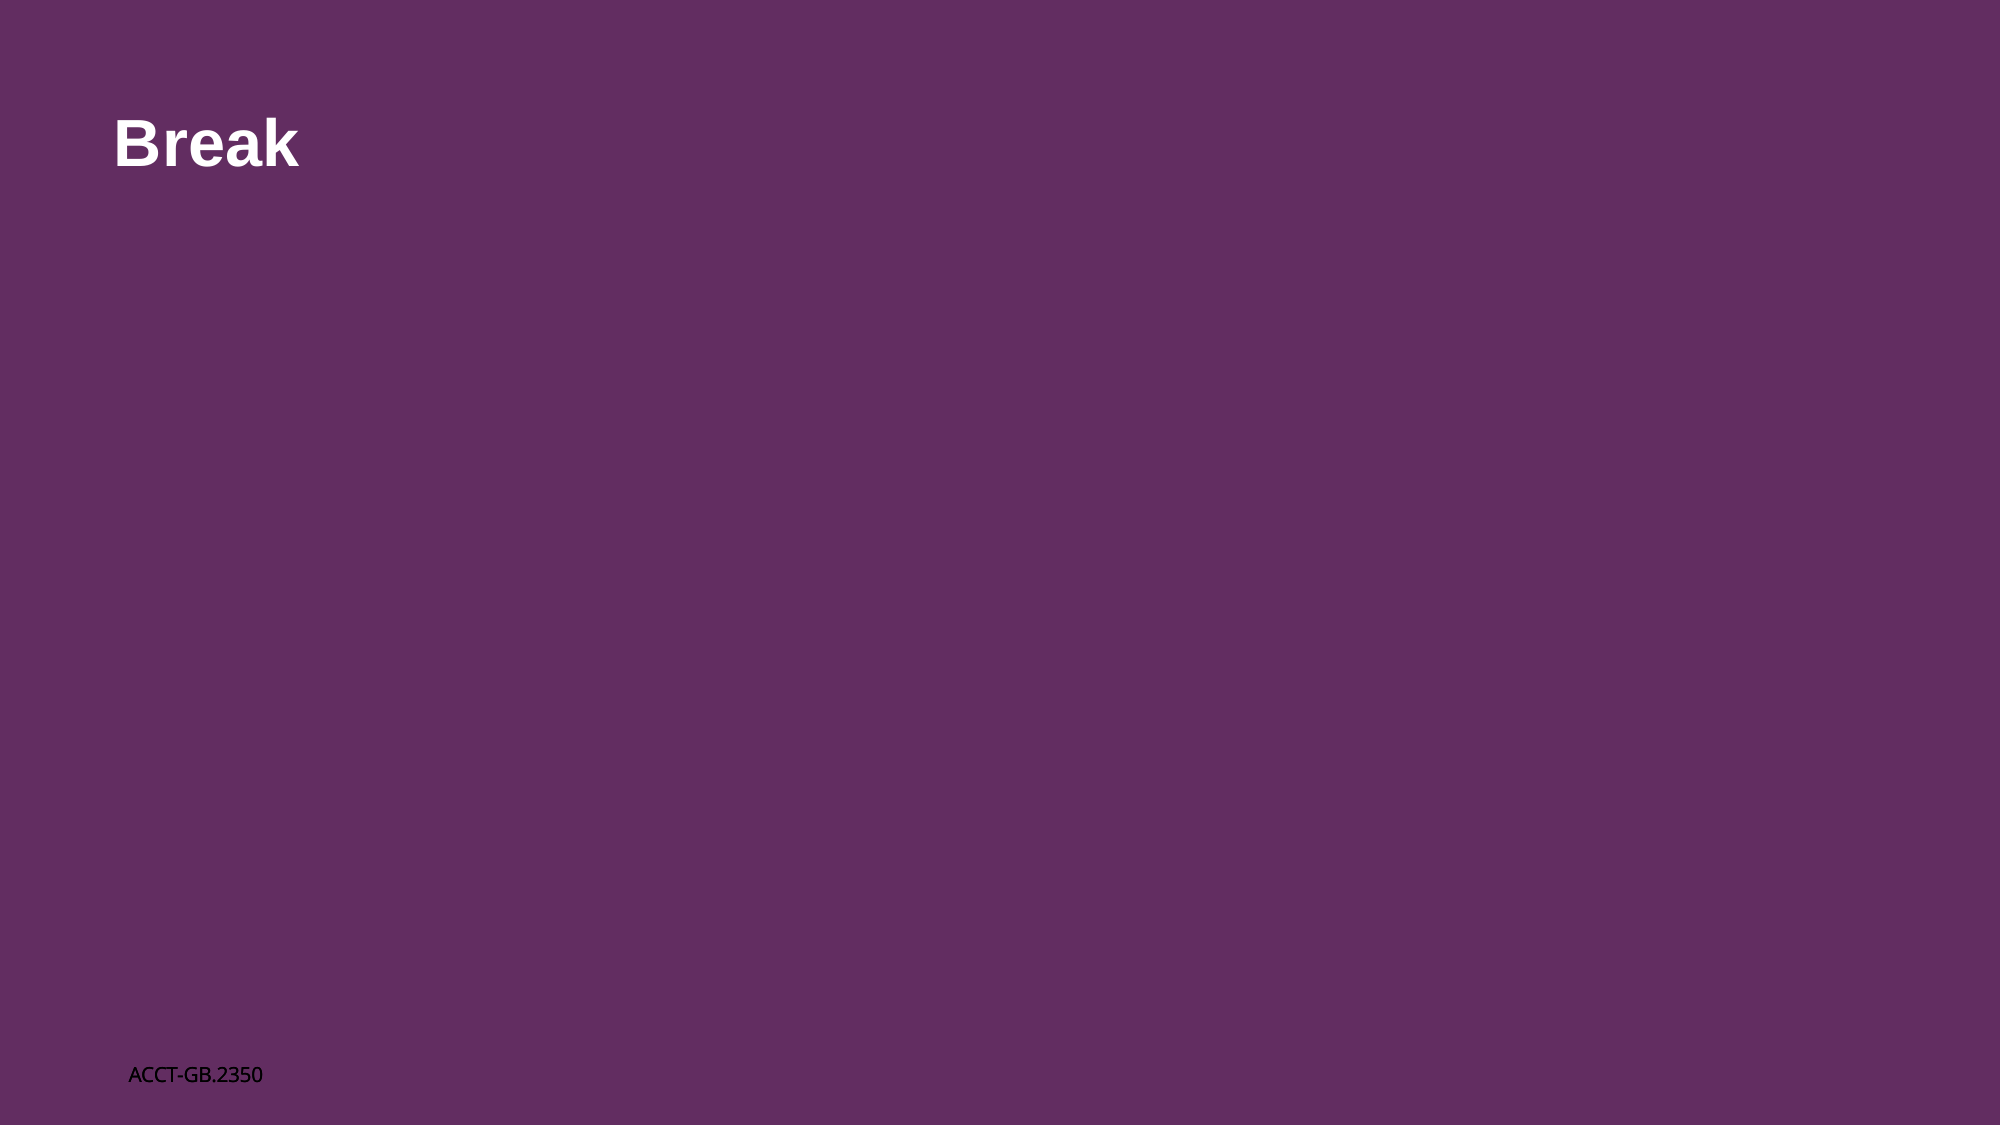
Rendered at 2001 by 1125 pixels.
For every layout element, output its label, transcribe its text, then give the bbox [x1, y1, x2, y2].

title Break [113, 100, 1887, 181]
